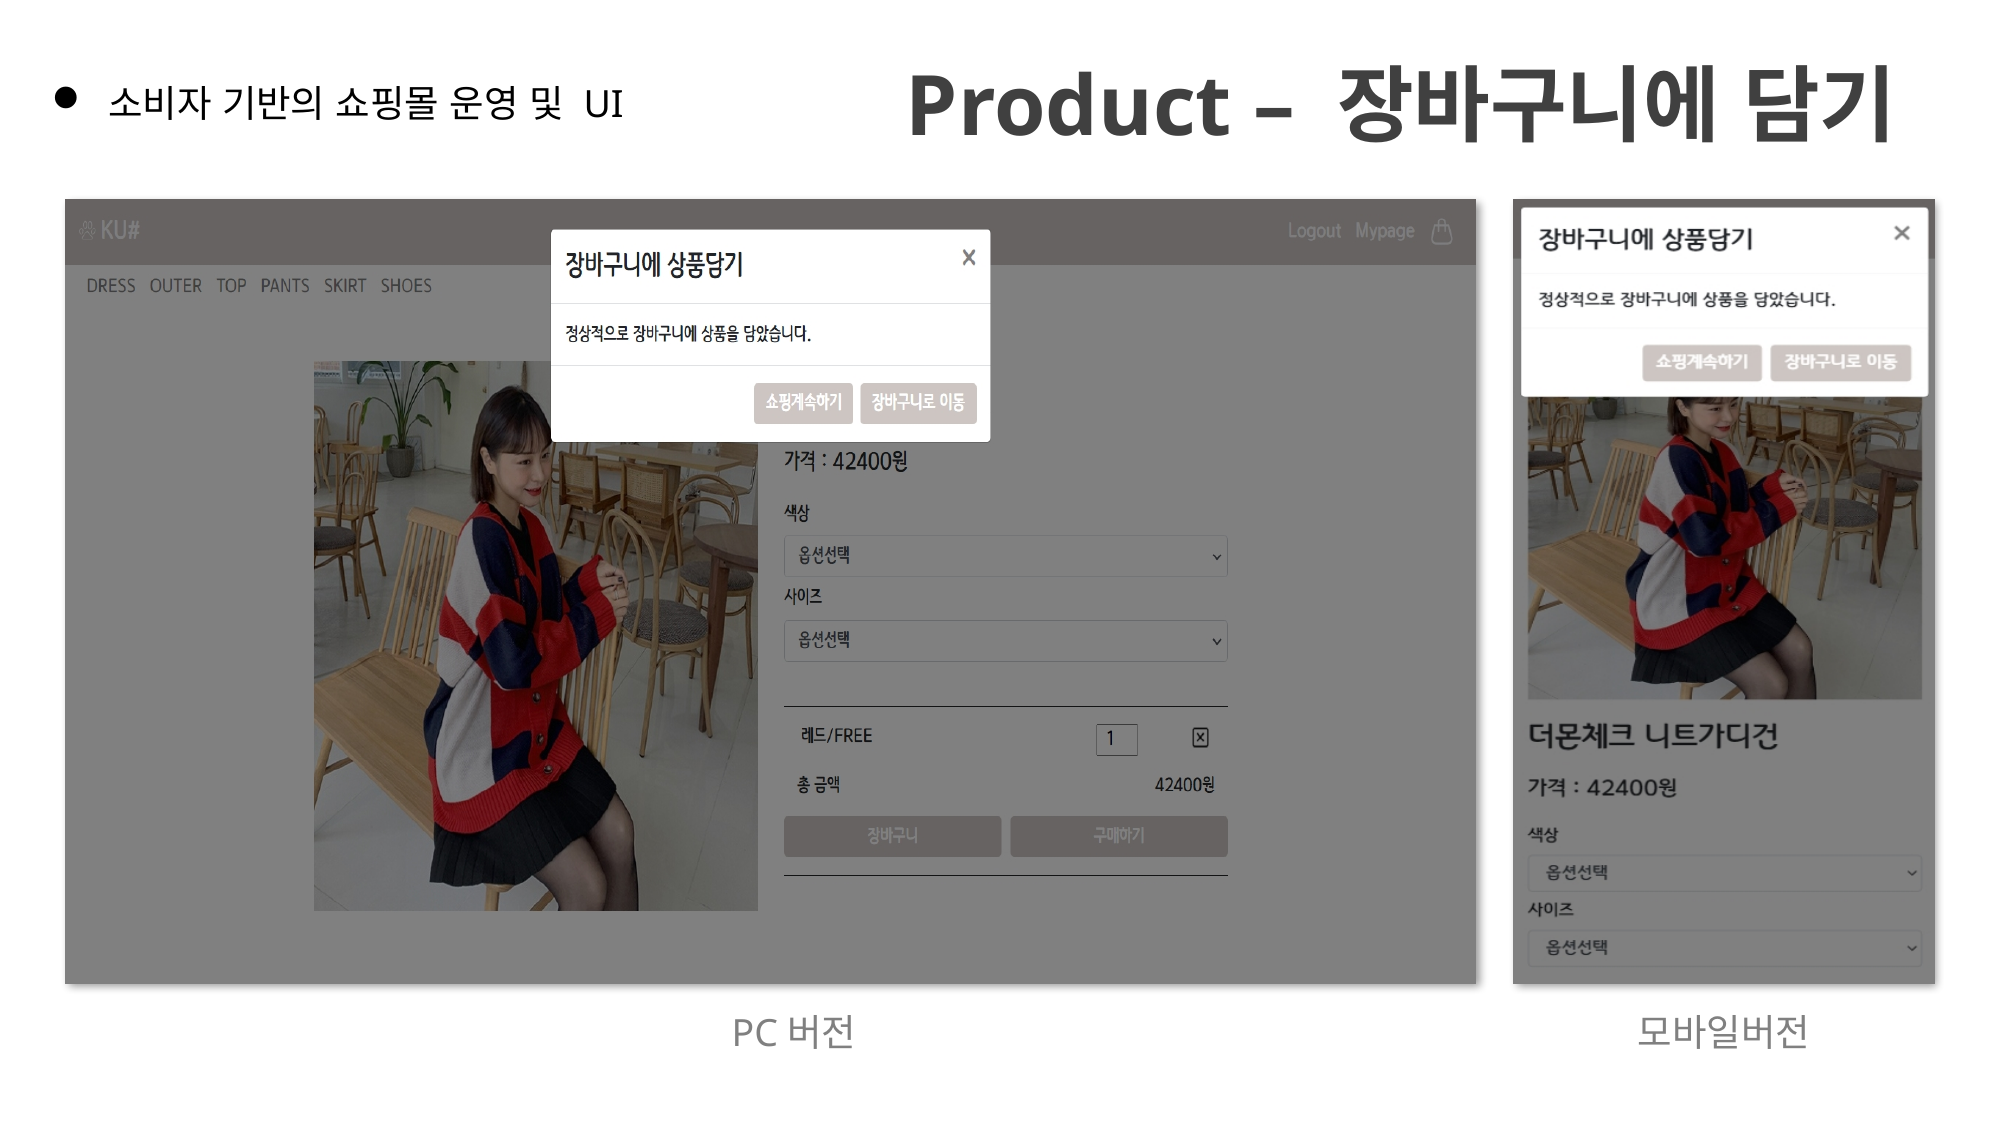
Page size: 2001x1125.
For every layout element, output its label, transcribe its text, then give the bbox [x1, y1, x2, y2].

text_box 소비자 기반의 쇼핑몰 운영 및 UI [37, 72, 649, 133]
text_box 모바일버전 [1623, 1001, 1825, 1062]
picture [65, 199, 1476, 984]
picture [1513, 199, 1935, 984]
text_box PC버전 [716, 1001, 871, 1062]
text_box Product – 장바구니에 담기 [865, 44, 1937, 160]
